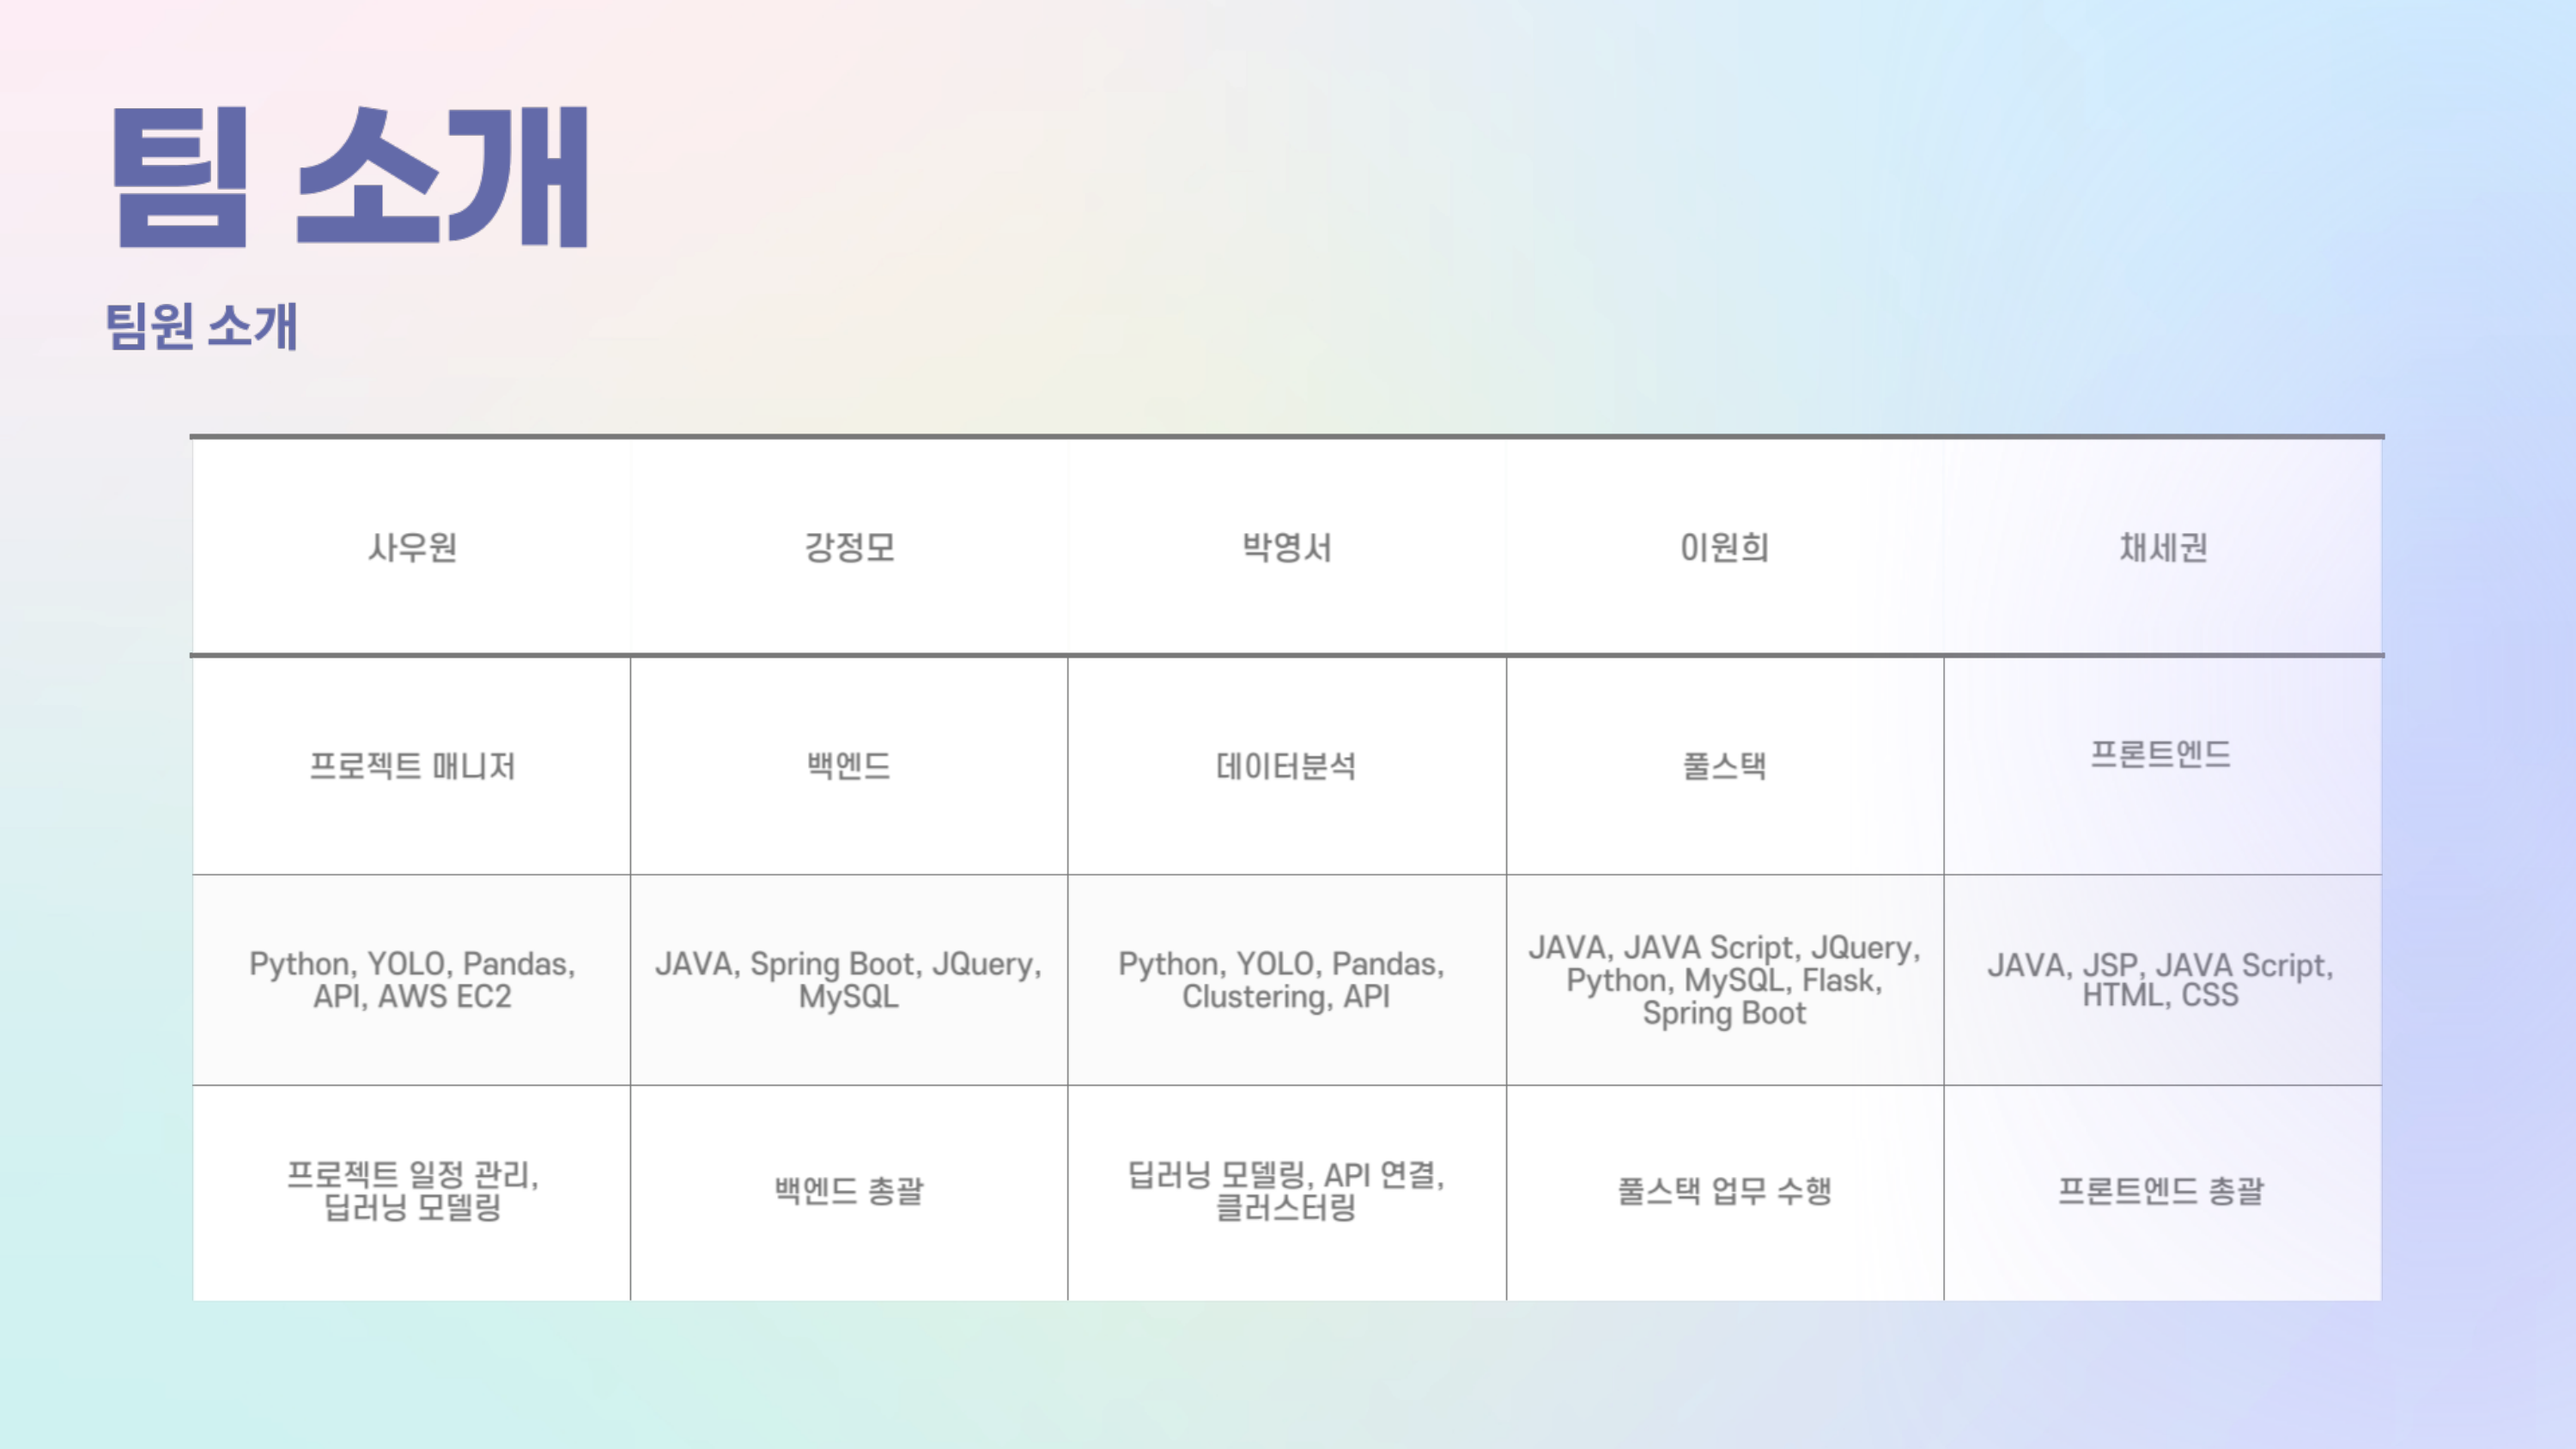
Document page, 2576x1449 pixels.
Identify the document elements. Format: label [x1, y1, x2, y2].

text_box [1846, 0, 2576, 1449]
picture [0, 5, 1846, 1449]
